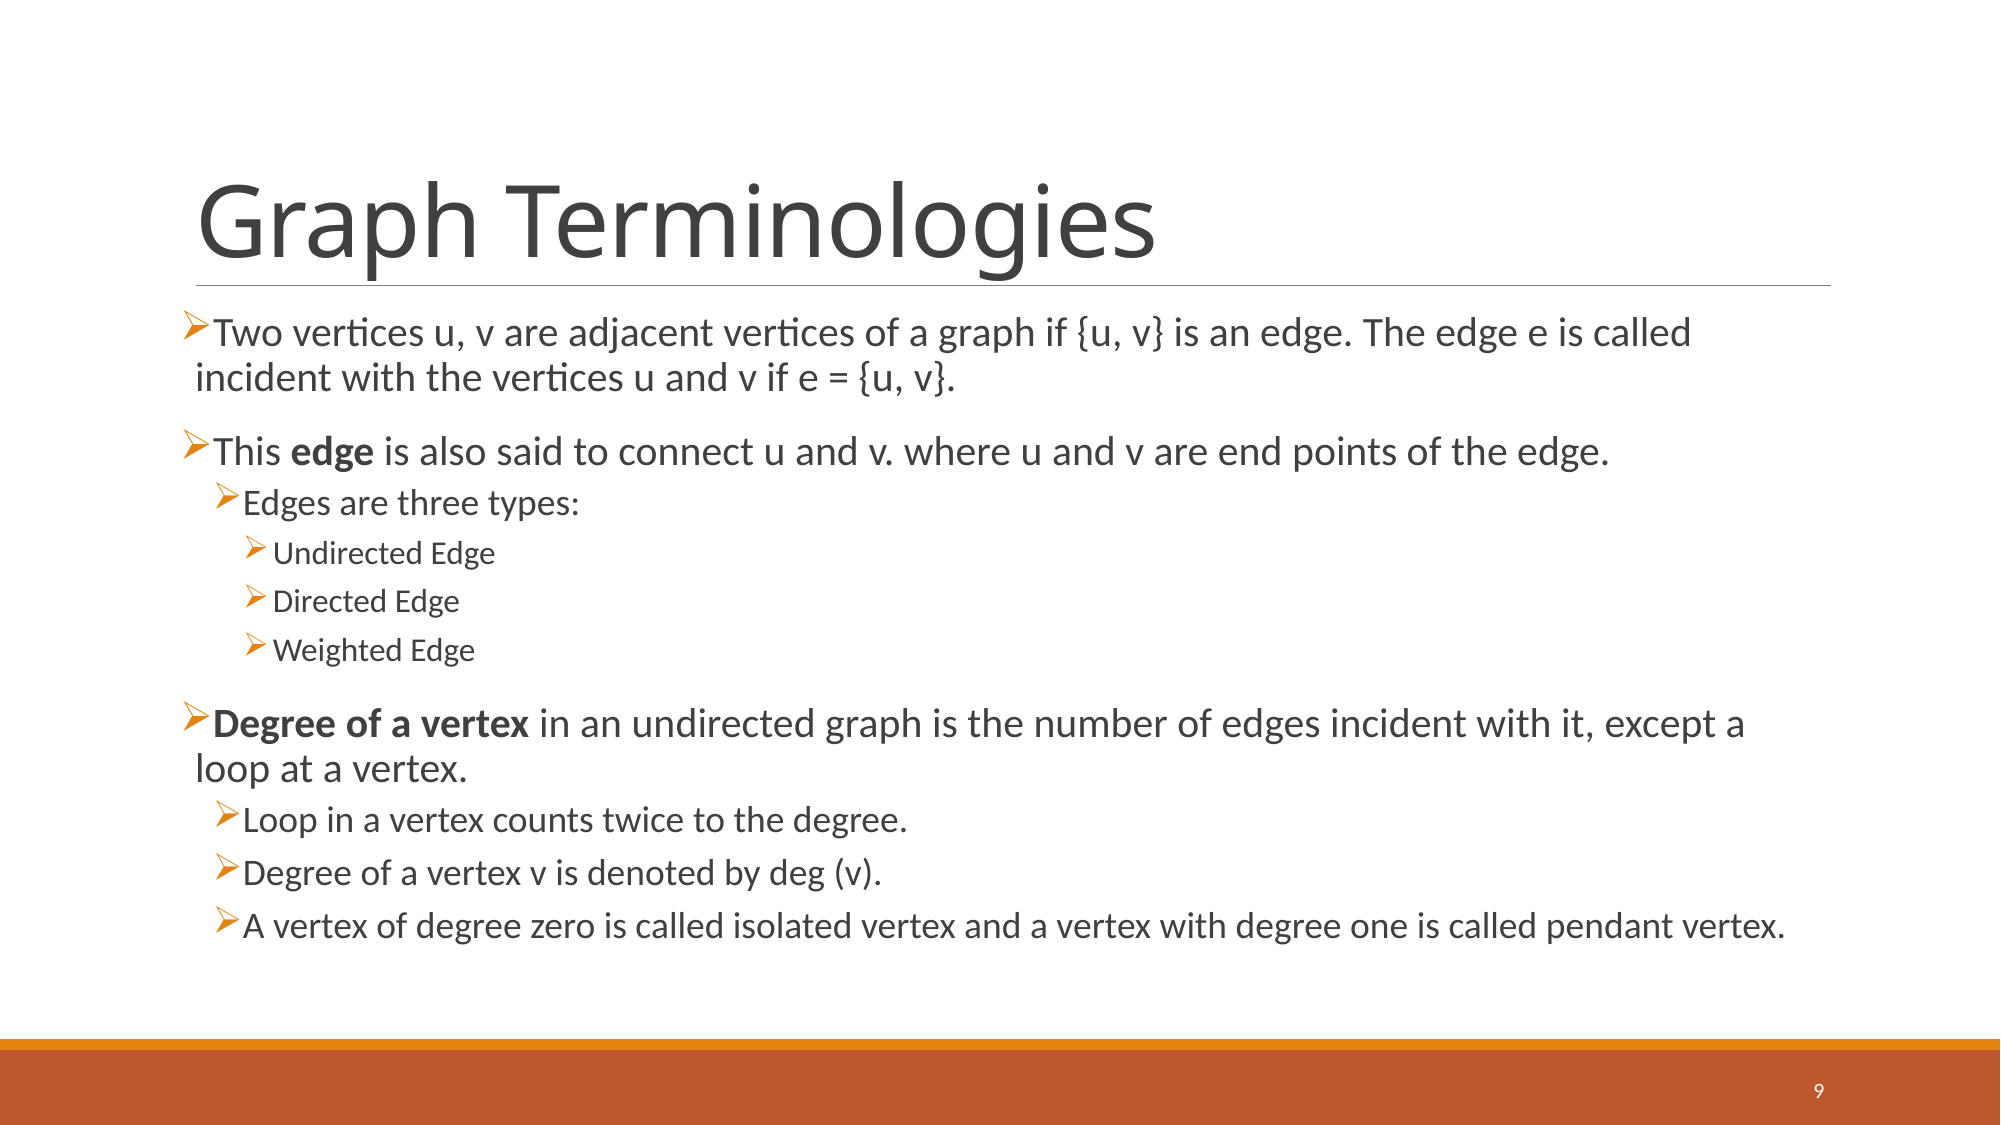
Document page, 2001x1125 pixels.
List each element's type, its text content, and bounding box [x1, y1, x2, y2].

title Graph Terminologies [180, 47, 1830, 285]
list Two vertices u, v are adjacent vertices of a graph if {u, v} is an edge. The edge e is called incident with the vertices u and v if e = {u, v}. This edge is also said to connect u and v. where u and v are end points of the edge. Edges are three types: Undirected Edge Directed Edge Weighted Edge Degree of a vertex in an undirected graph is the number of edges incident with it, except a loop at a vertex. Loop in a vertex counts twice to the degree. Degree of a vertex v is denoted by deg (v). A vertex of degree zero is called isolated vertex and a vertex with degree one is called pendant vertex. [180, 302, 1830, 1008]
slide_number 9 [1624, 1059, 1840, 1120]
